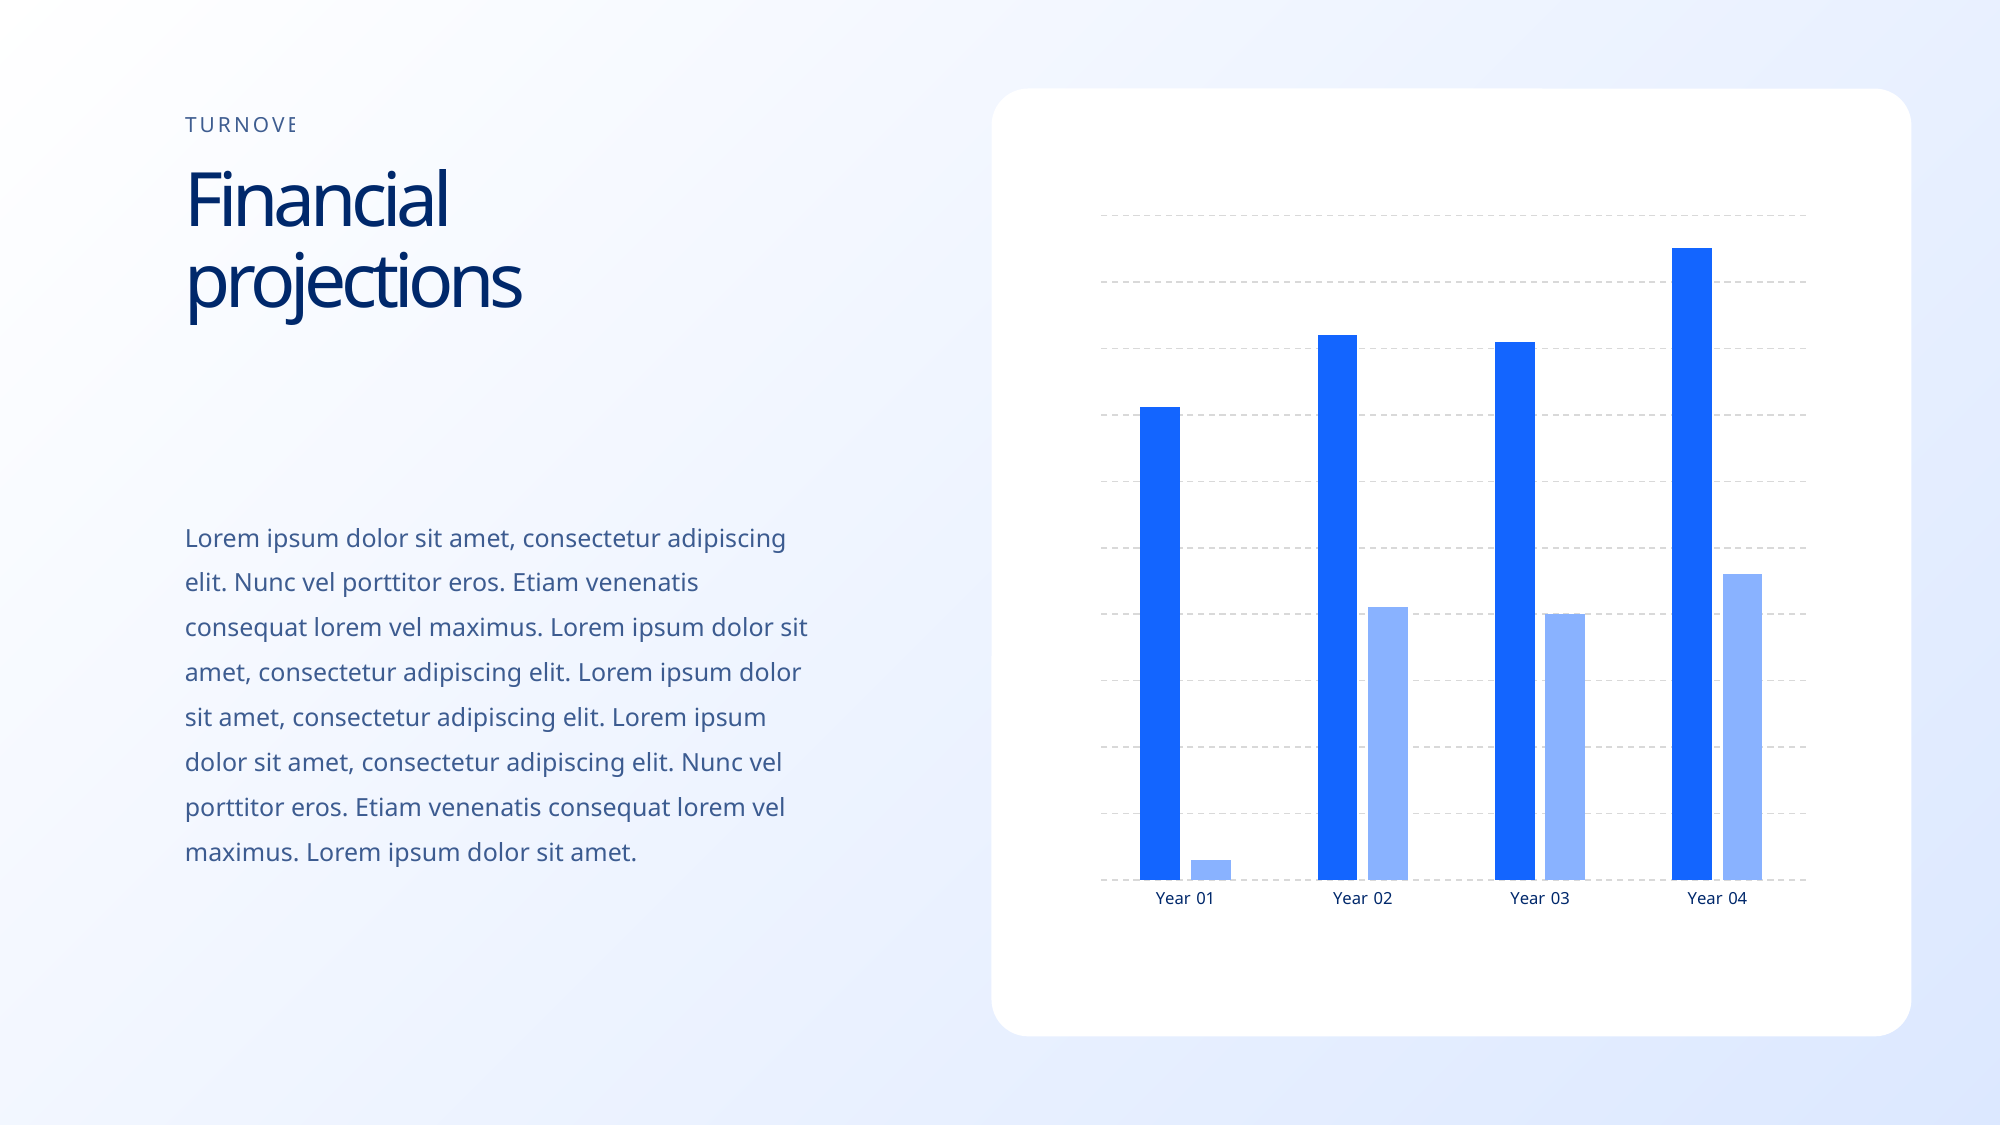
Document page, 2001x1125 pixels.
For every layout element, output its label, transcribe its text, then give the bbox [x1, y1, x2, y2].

text_box [990, 87, 1913, 1038]
text_box turnover [184, 99, 675, 149]
chart [1082, 201, 1821, 924]
text_box Financial projections [184, 149, 906, 336]
text_box Lorem ipsum dolor sit amet, consectetur adipiscing elit. Nunc vel porttitor eros. Etiam venenatis consequat lorem vel maximus. Lorem ipsum dolor sit amet, consectetur adipiscing elit. Lorem ipsum dolor sit amet, consectetur adipiscing elit. Lorem ipsum dolor sit amet, consectetur adipiscing elit. Nunc vel porttitor eros. Etiam venenatis consequat lorem vel maximus. Lorem ipsum dolor sit amet. [184, 499, 820, 874]
